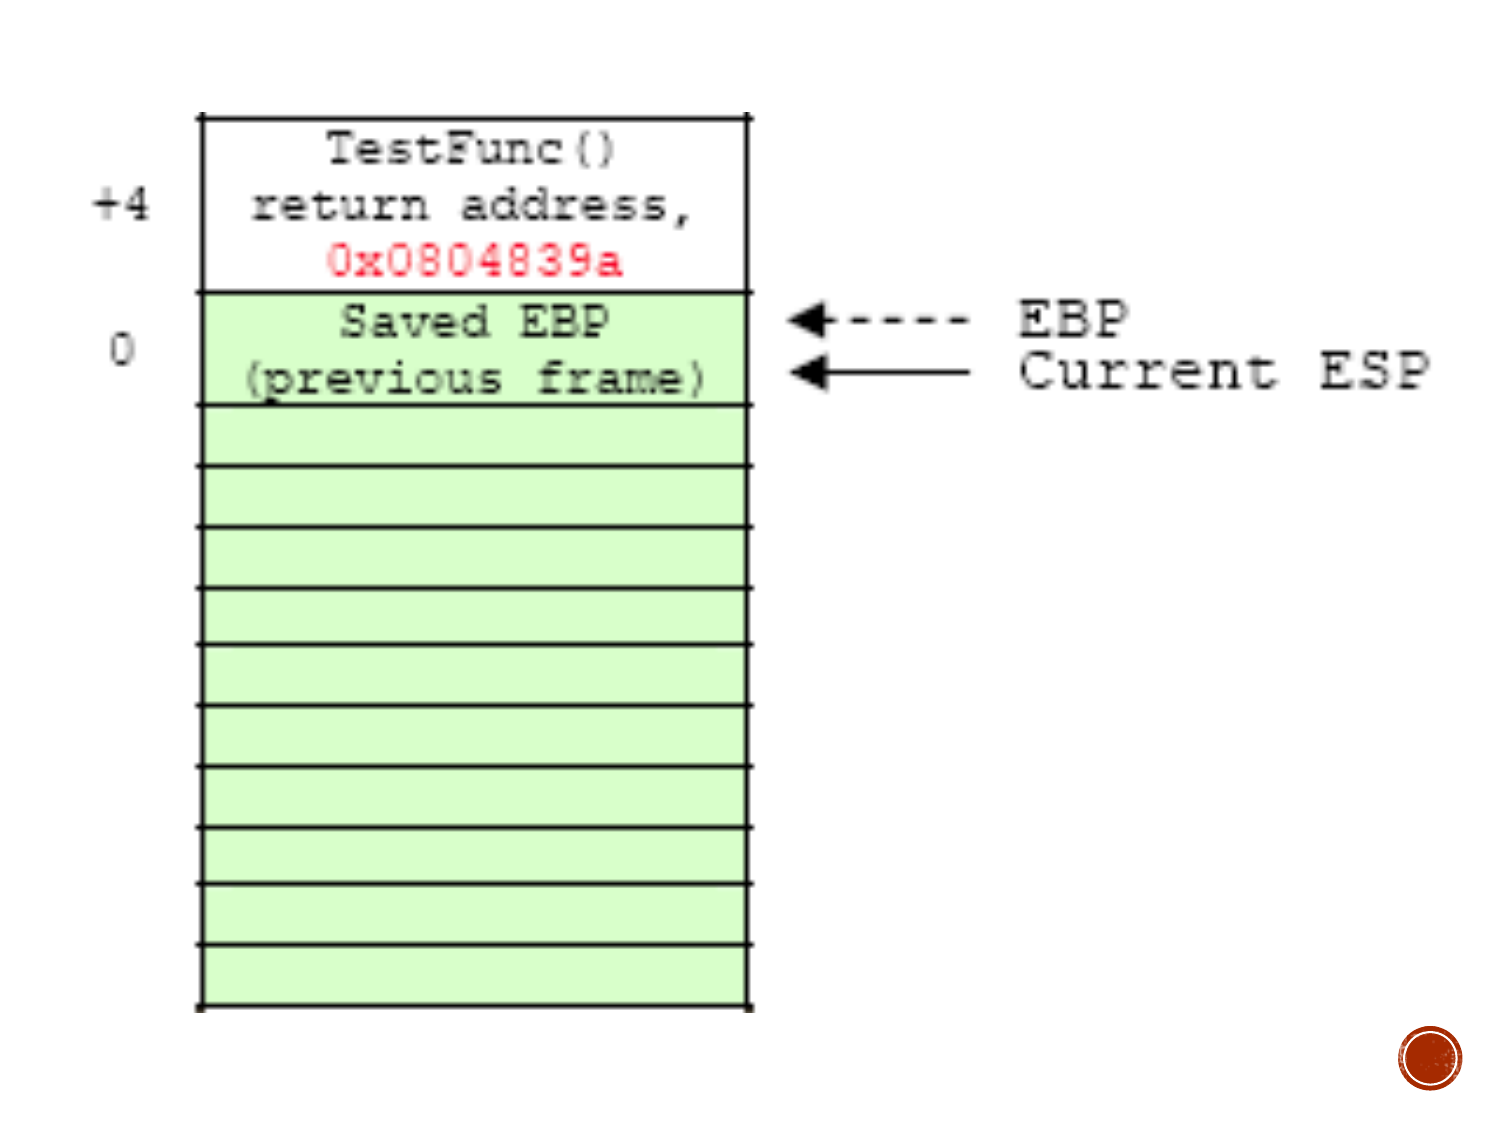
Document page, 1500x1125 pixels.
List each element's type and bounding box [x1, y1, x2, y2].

picture [44, 112, 1456, 1013]
